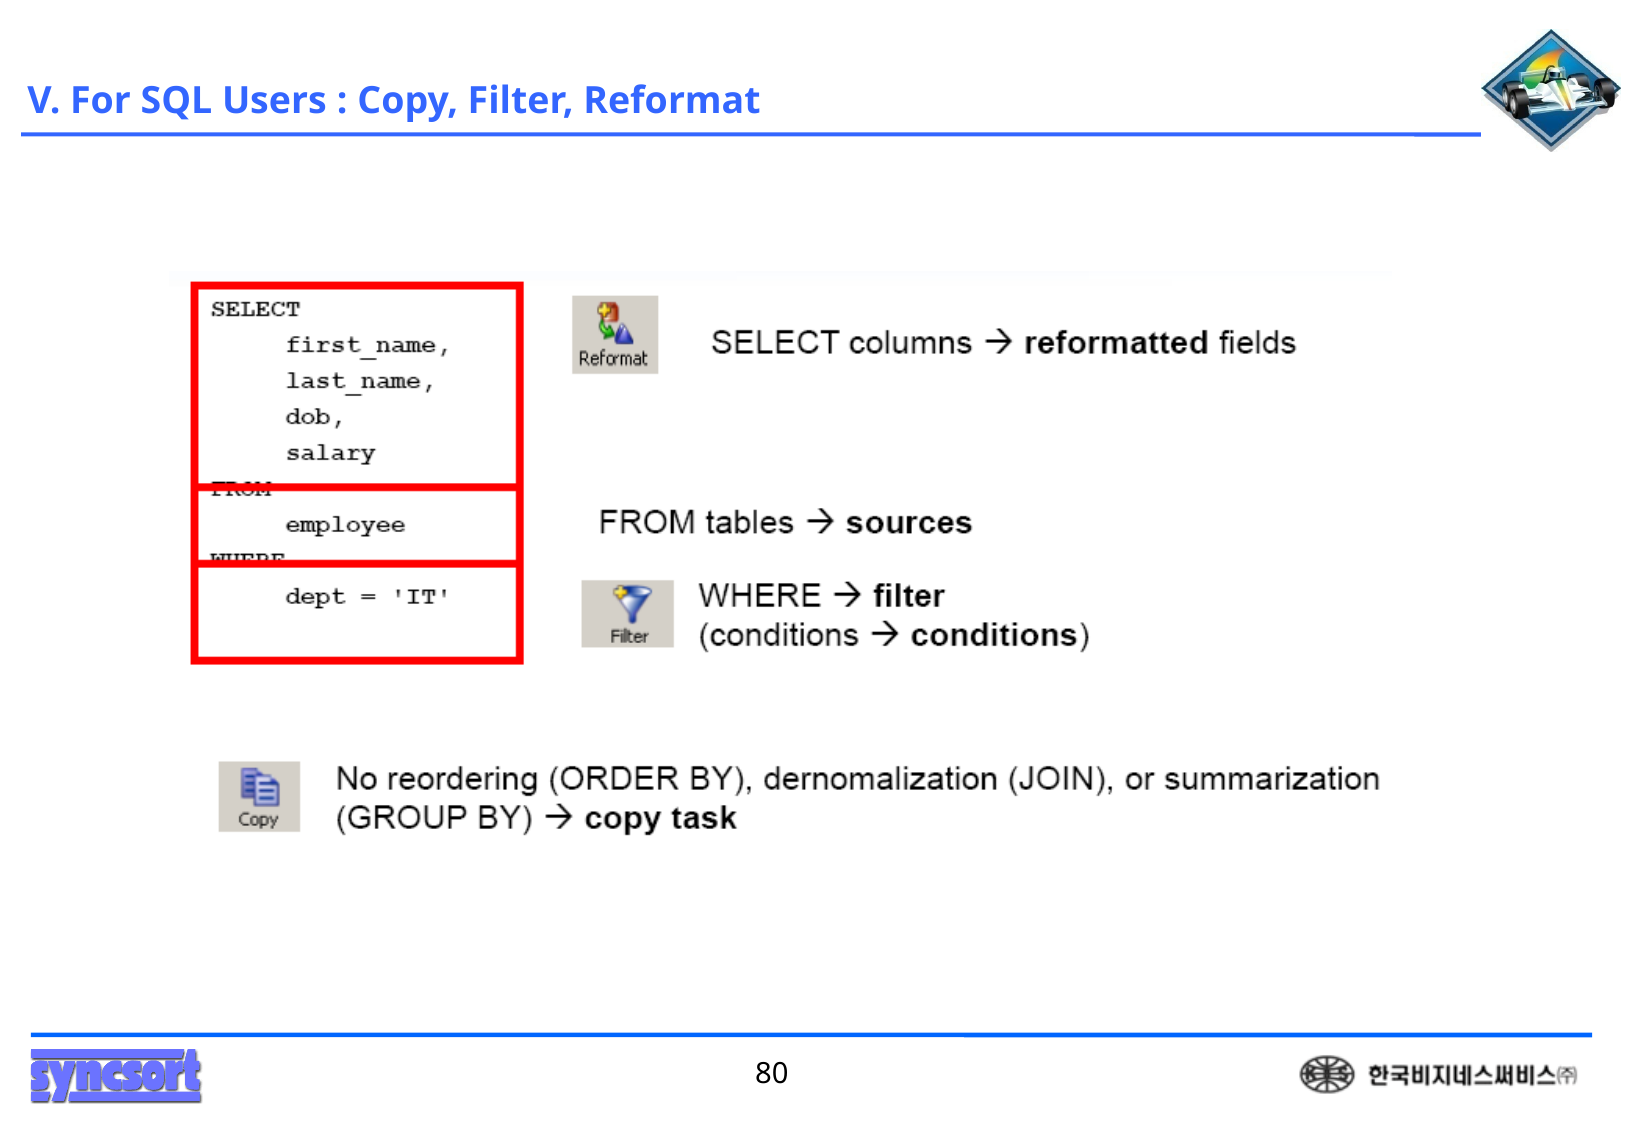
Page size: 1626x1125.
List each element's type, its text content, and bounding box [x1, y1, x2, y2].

picture [1481, 29, 1621, 153]
picture [27, 1046, 205, 1104]
text_box V. For SQL Users : Copy, Filter, Reformat [12, 73, 1394, 124]
picture [1281, 1046, 1593, 1105]
picture [169, 270, 1392, 855]
